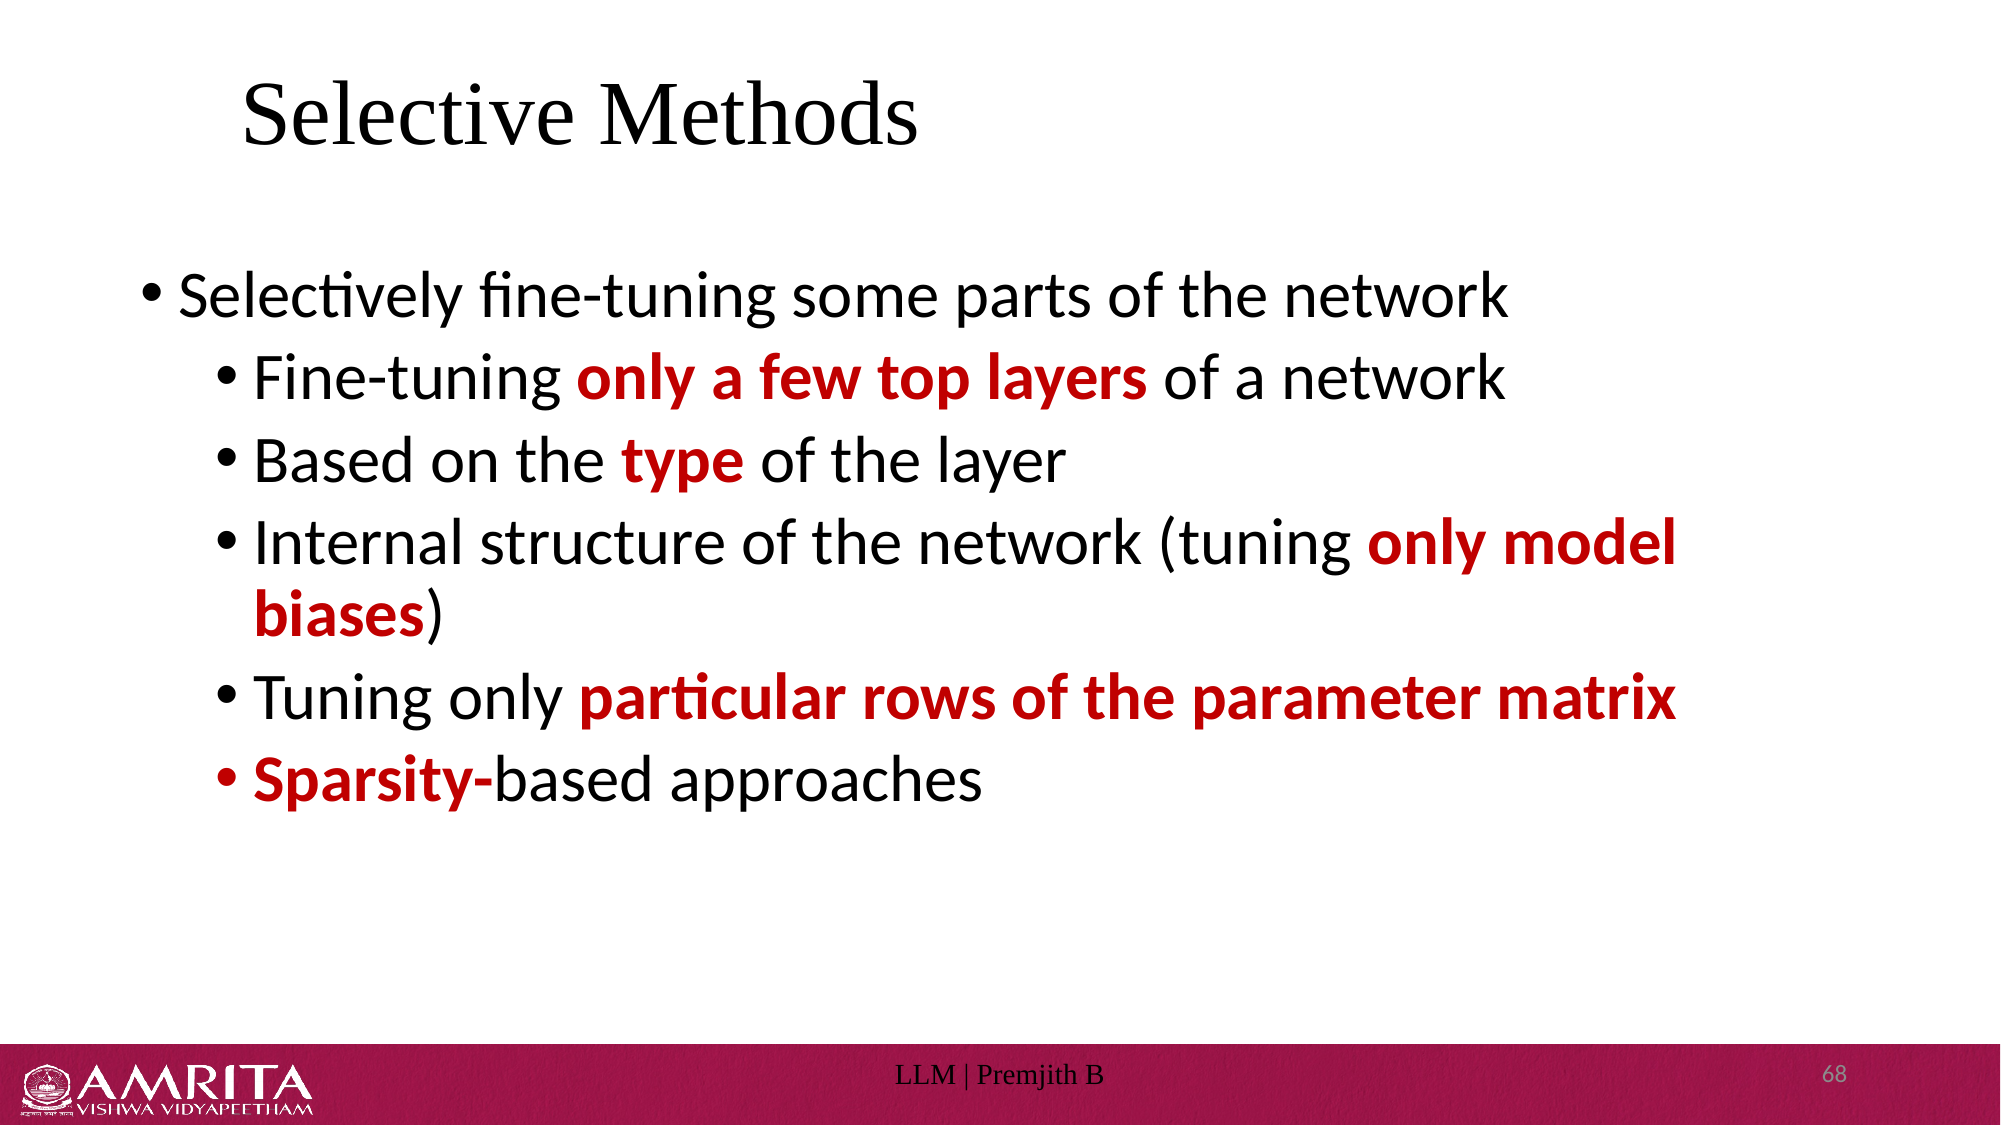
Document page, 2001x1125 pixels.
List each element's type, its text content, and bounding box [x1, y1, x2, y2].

title Selective Methods [225, 13, 1905, 216]
list Selectively fine-tuning some parts of the network Fine-tuning only a few top layers of a network Based on the type of the layer Internal structure of the network (tuning only model biases) Tuning only particular rows of the parameter matrix Sparsity-based approaches [125, 252, 1851, 1103]
slide_number 68 [1412, 1042, 1863, 1103]
picture [0, 1044, 2001, 1125]
footer LLM | Premjith B [662, 1042, 1338, 1103]
